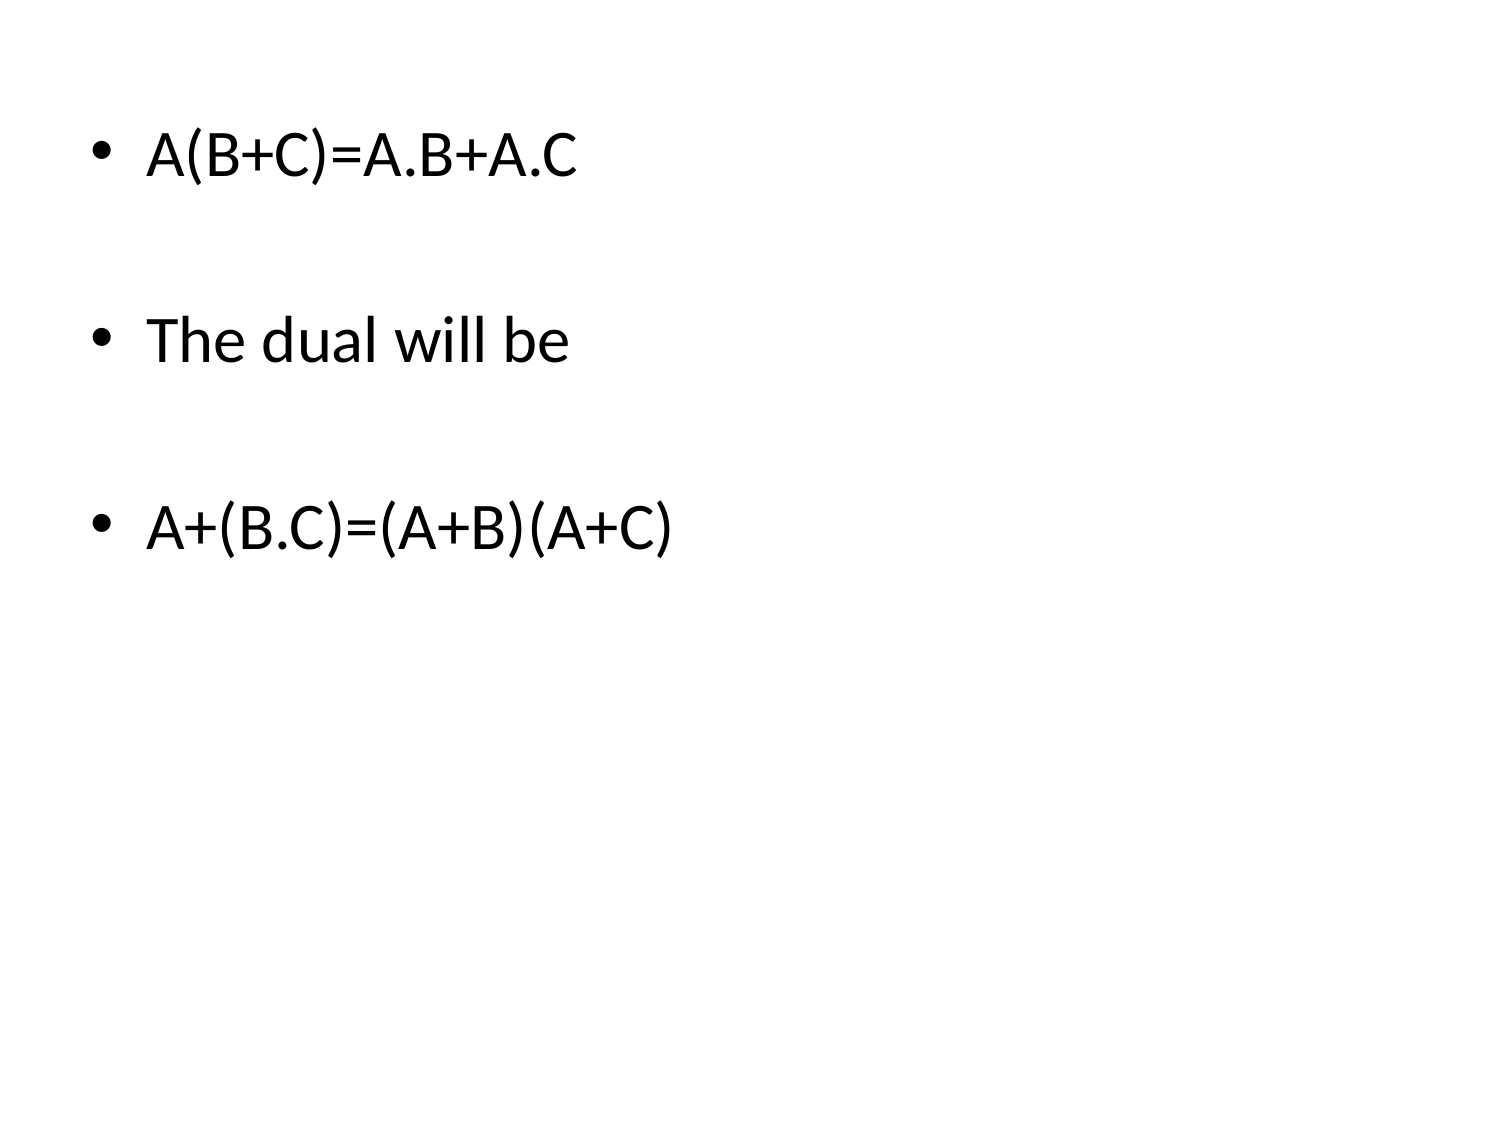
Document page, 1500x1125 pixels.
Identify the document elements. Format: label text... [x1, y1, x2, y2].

list A(B+C)=A.B+A.C The dual will be A+(B.C)=(A+B)(A+C) [75, 101, 1425, 1005]
